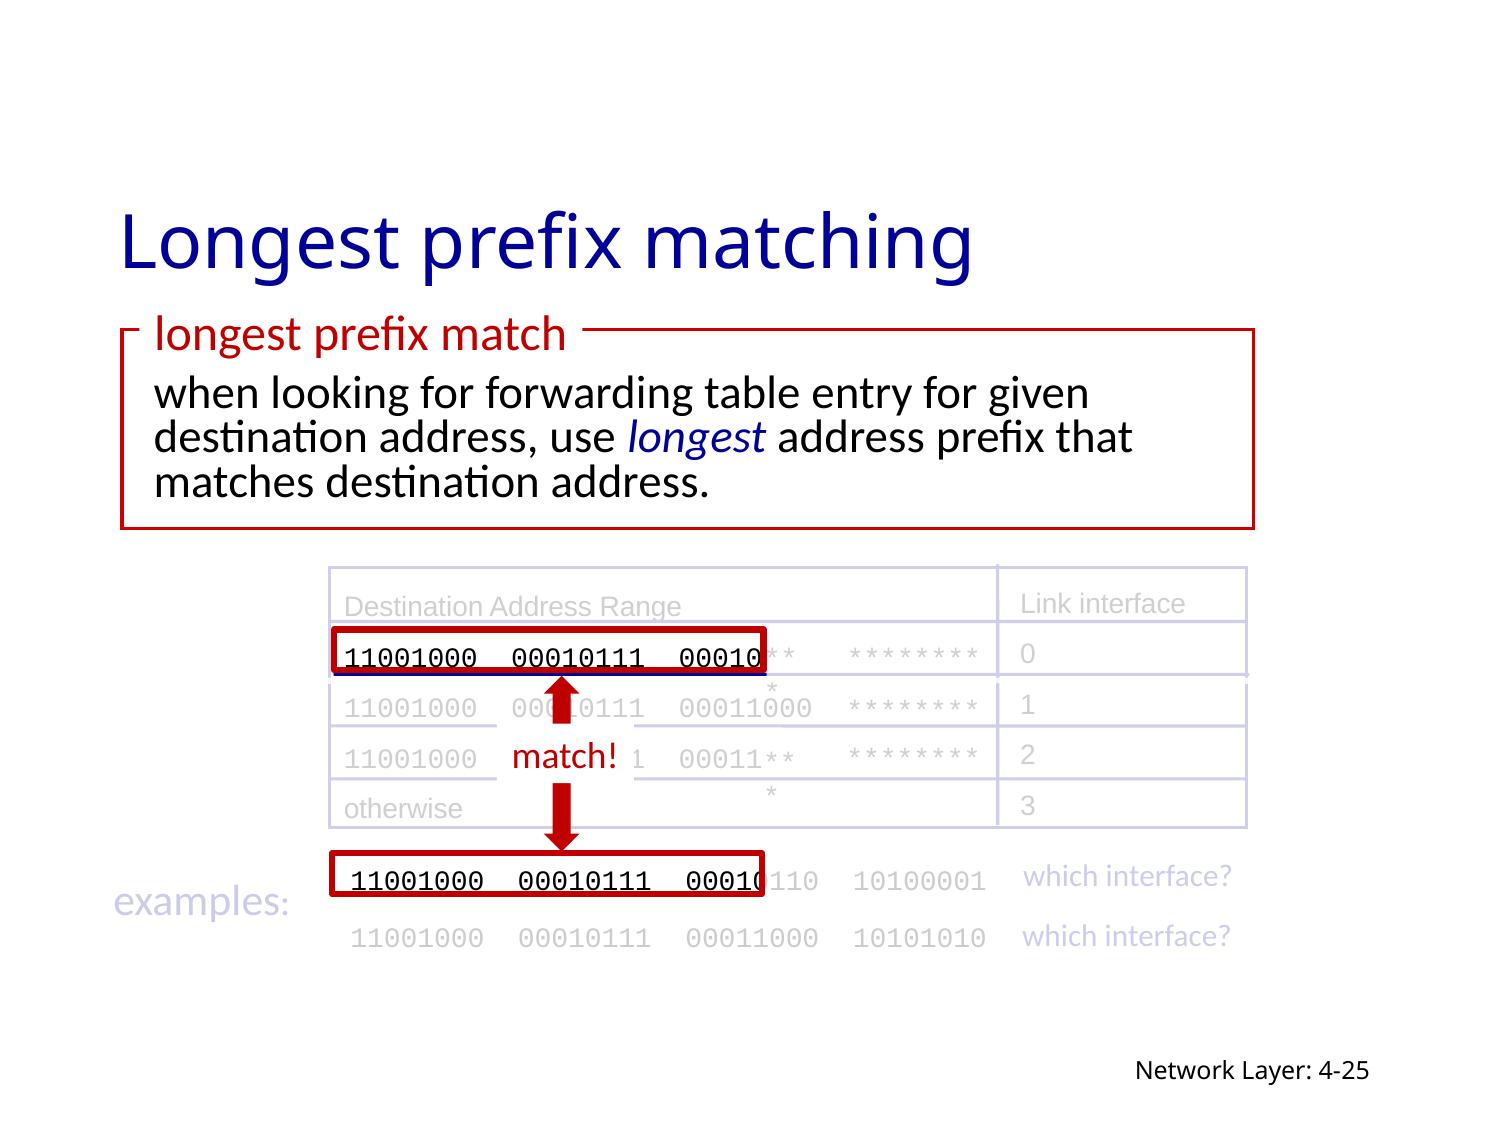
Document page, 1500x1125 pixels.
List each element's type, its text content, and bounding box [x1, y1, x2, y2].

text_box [98, 545, 1289, 985]
text_box [122, 329, 1254, 529]
text_box when looking for forwarding table entry for given destination address, use longest address prefix that matches destination address. [138, 364, 1277, 515]
text_box longest prefix match [139, 292, 583, 368]
title Longest prefix matching [103, 183, 1397, 294]
slide_number Network Layer: 4-25 [1119, 1046, 1458, 1093]
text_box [332, 629, 764, 895]
